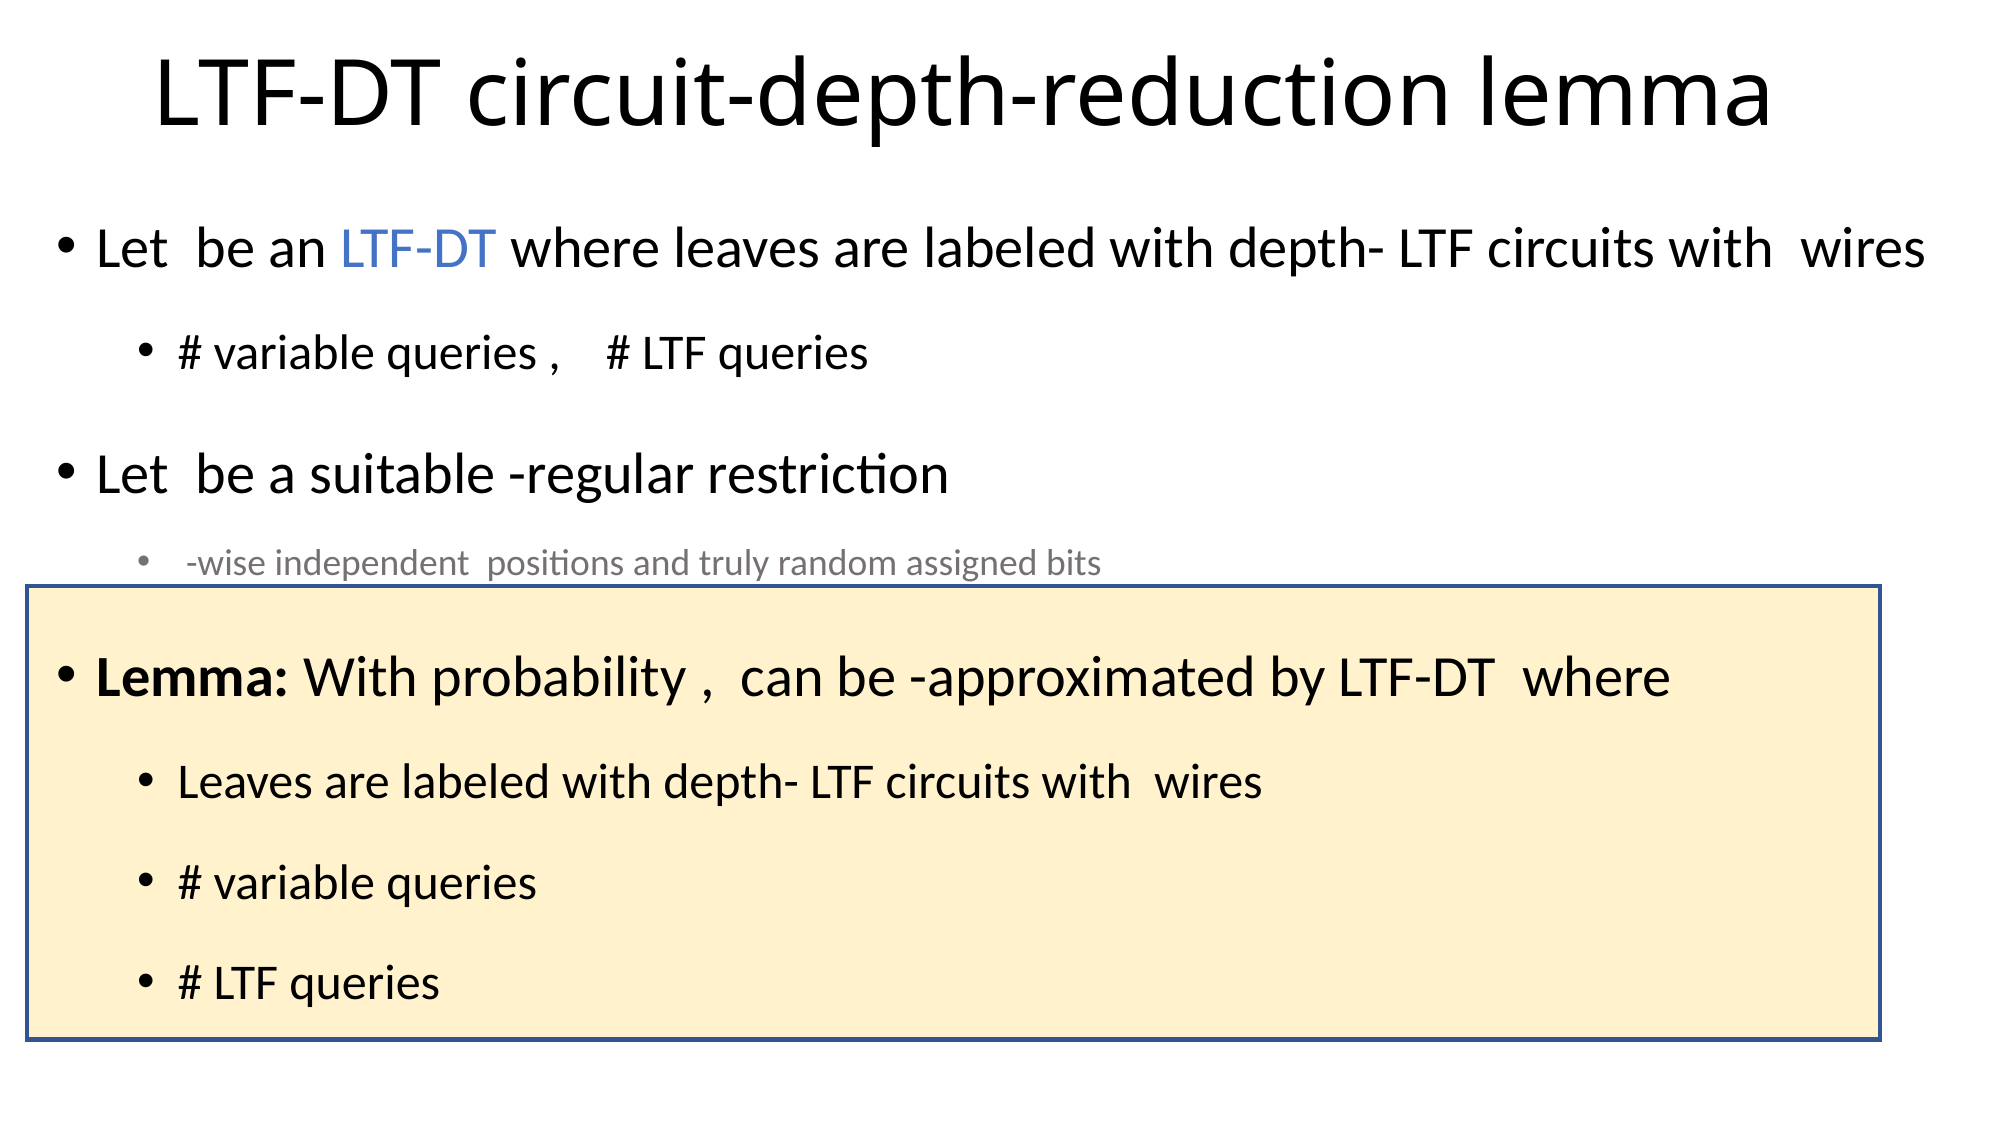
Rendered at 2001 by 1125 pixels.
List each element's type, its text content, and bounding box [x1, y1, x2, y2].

title LTF-DT circuit-depth-reduction lemma [137, 0, 1863, 205]
text_box [26, 585, 1881, 1041]
